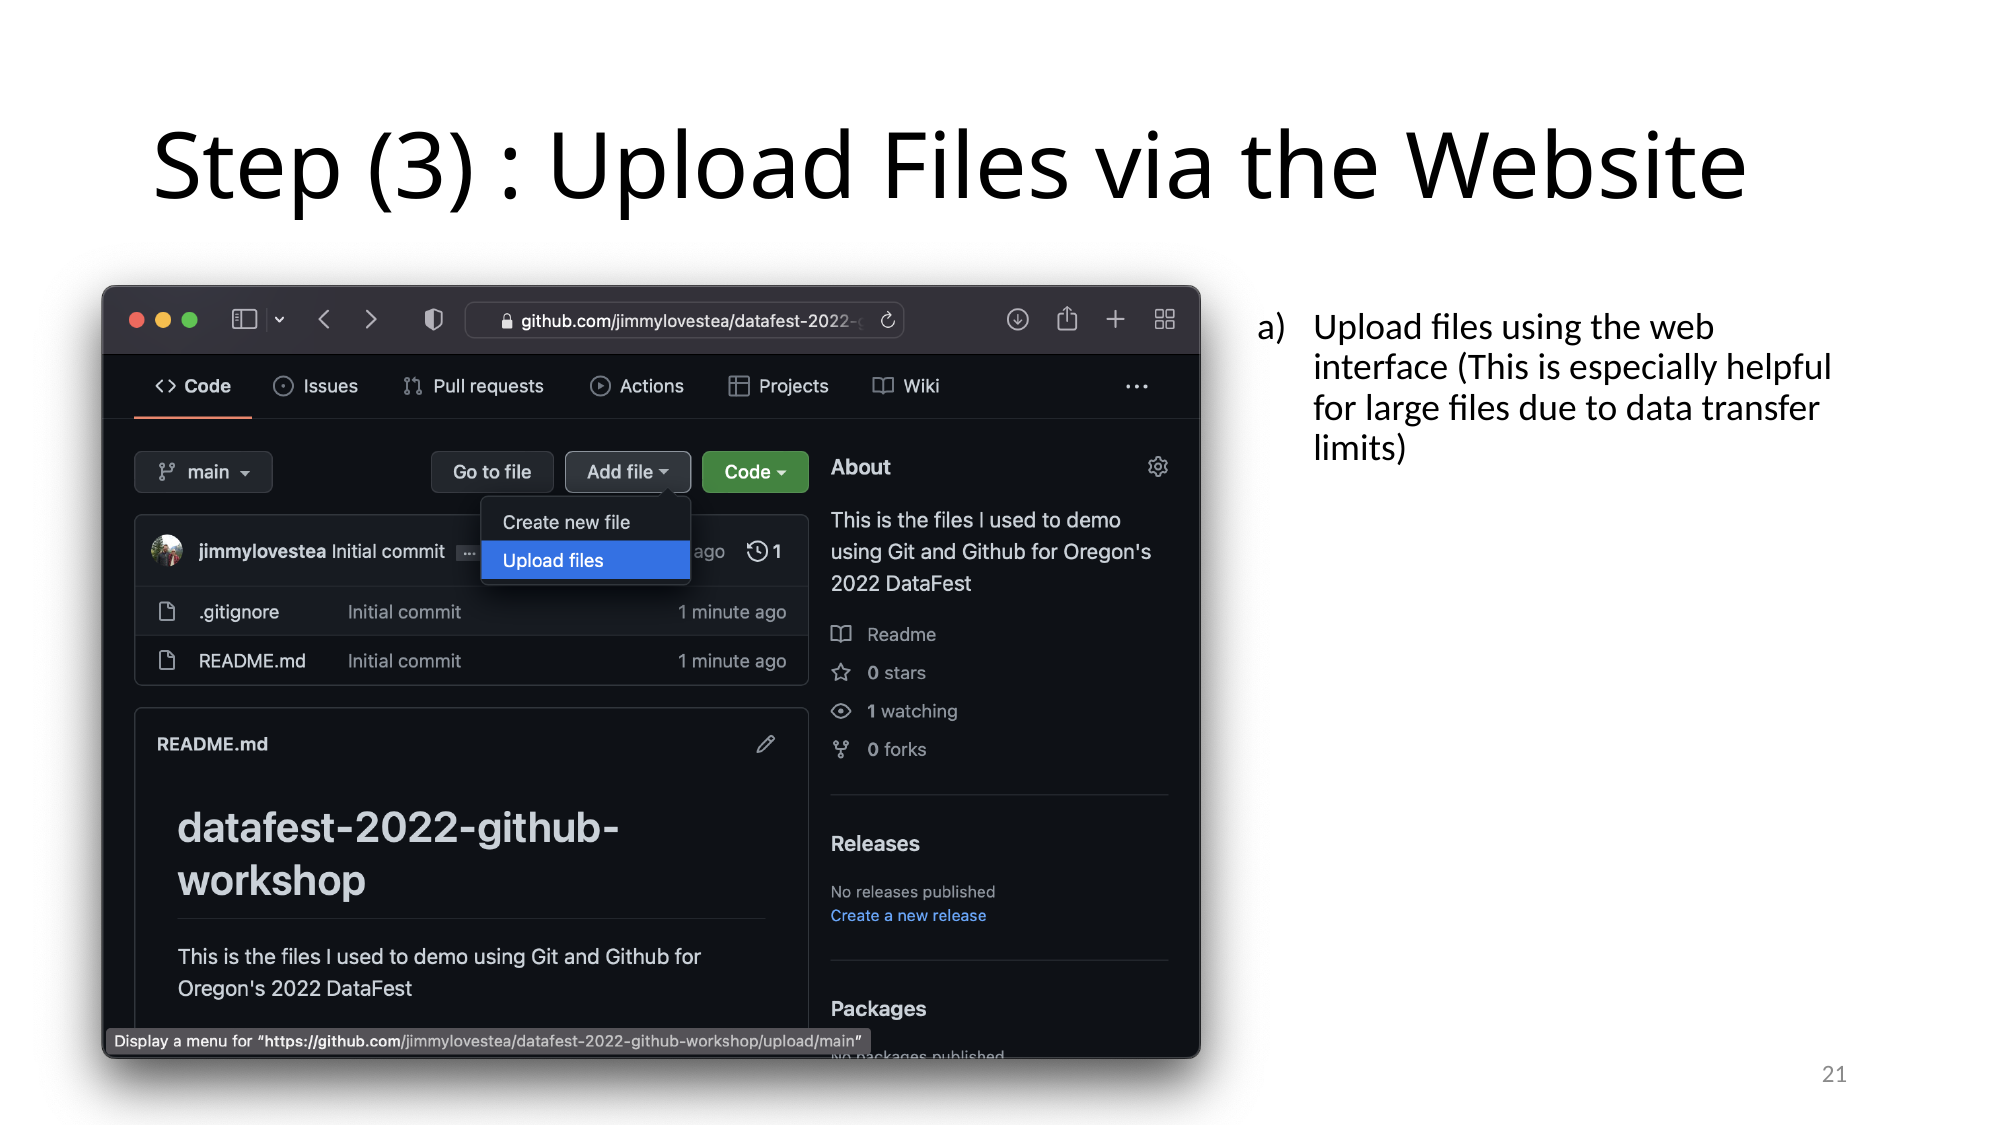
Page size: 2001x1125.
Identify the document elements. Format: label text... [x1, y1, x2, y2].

slide_number 21 [1412, 1042, 1863, 1103]
picture [28, 235, 1274, 1125]
title Step (3) : Upload Files via the Website [137, 59, 1863, 278]
list Upload files using the web interface (This is especially helpful for large files due to data transfer limits) [1274, 299, 1863, 1014]
